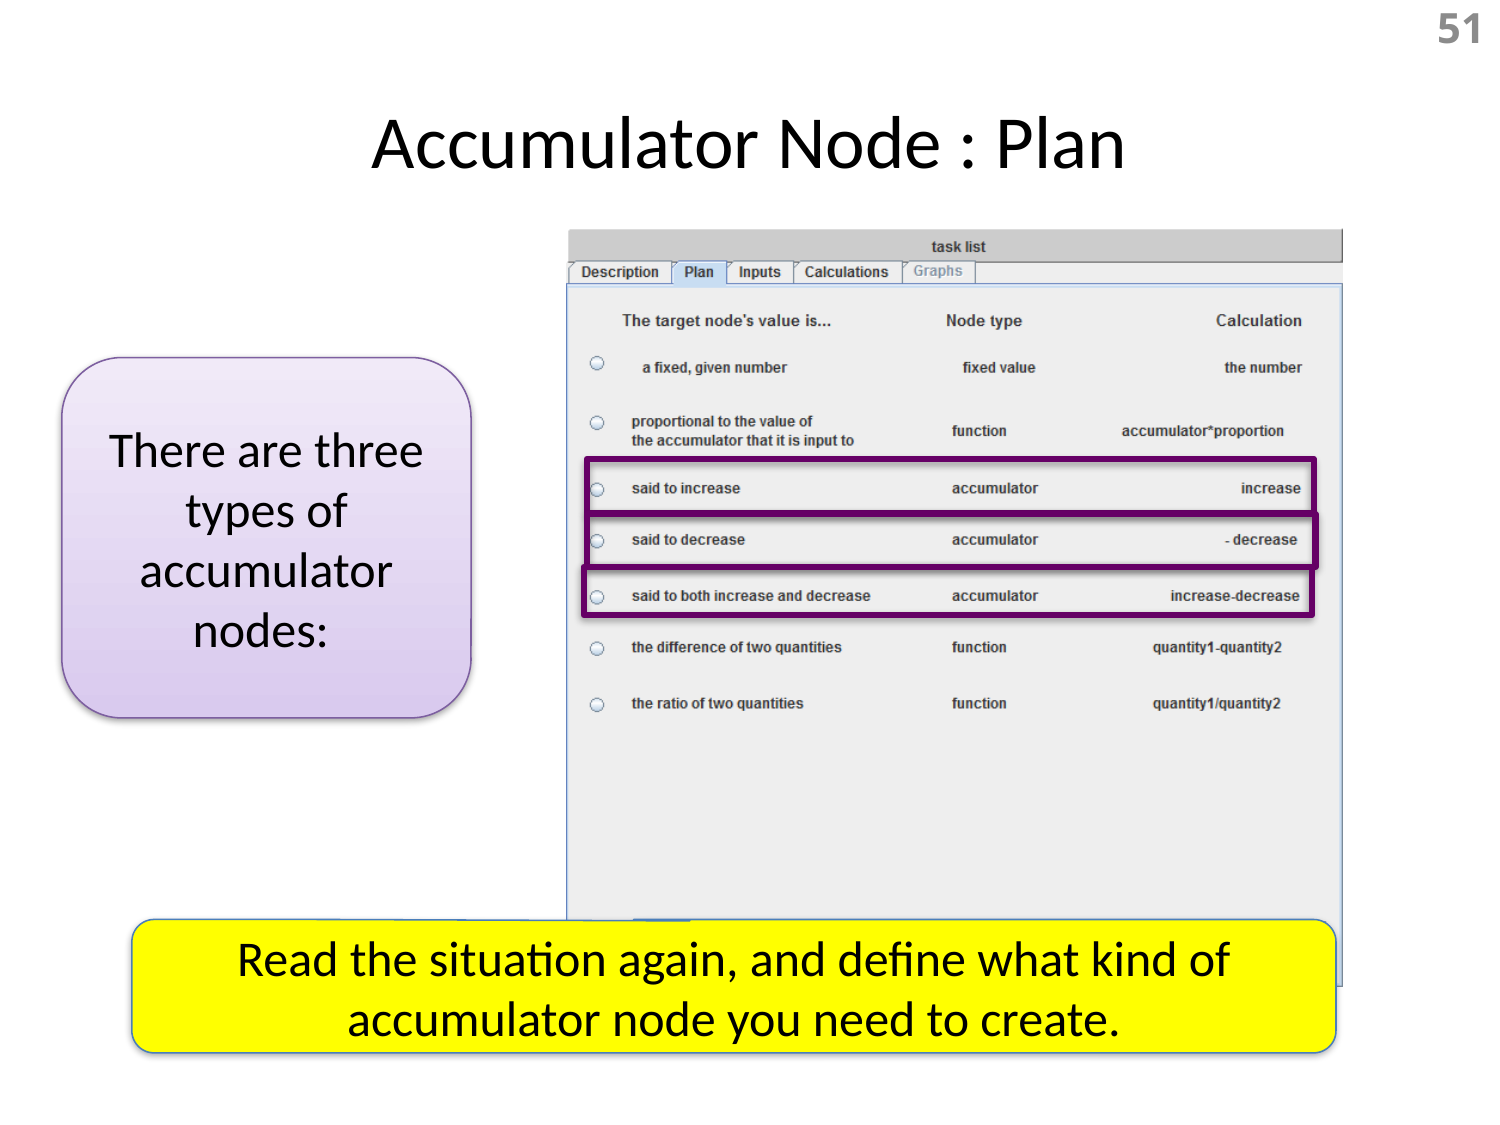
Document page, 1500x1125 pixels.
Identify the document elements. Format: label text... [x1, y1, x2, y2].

slide_number 51 [1149, 0, 1500, 60]
picture [566, 226, 1343, 987]
text_box There are three types of accumulator nodes: [61, 356, 472, 719]
text_box Accumulator Node : Plan [74, 45, 1425, 233]
text_box Read the situation again, and define what kind of accumulator node you need to create. [131, 918, 1337, 1054]
